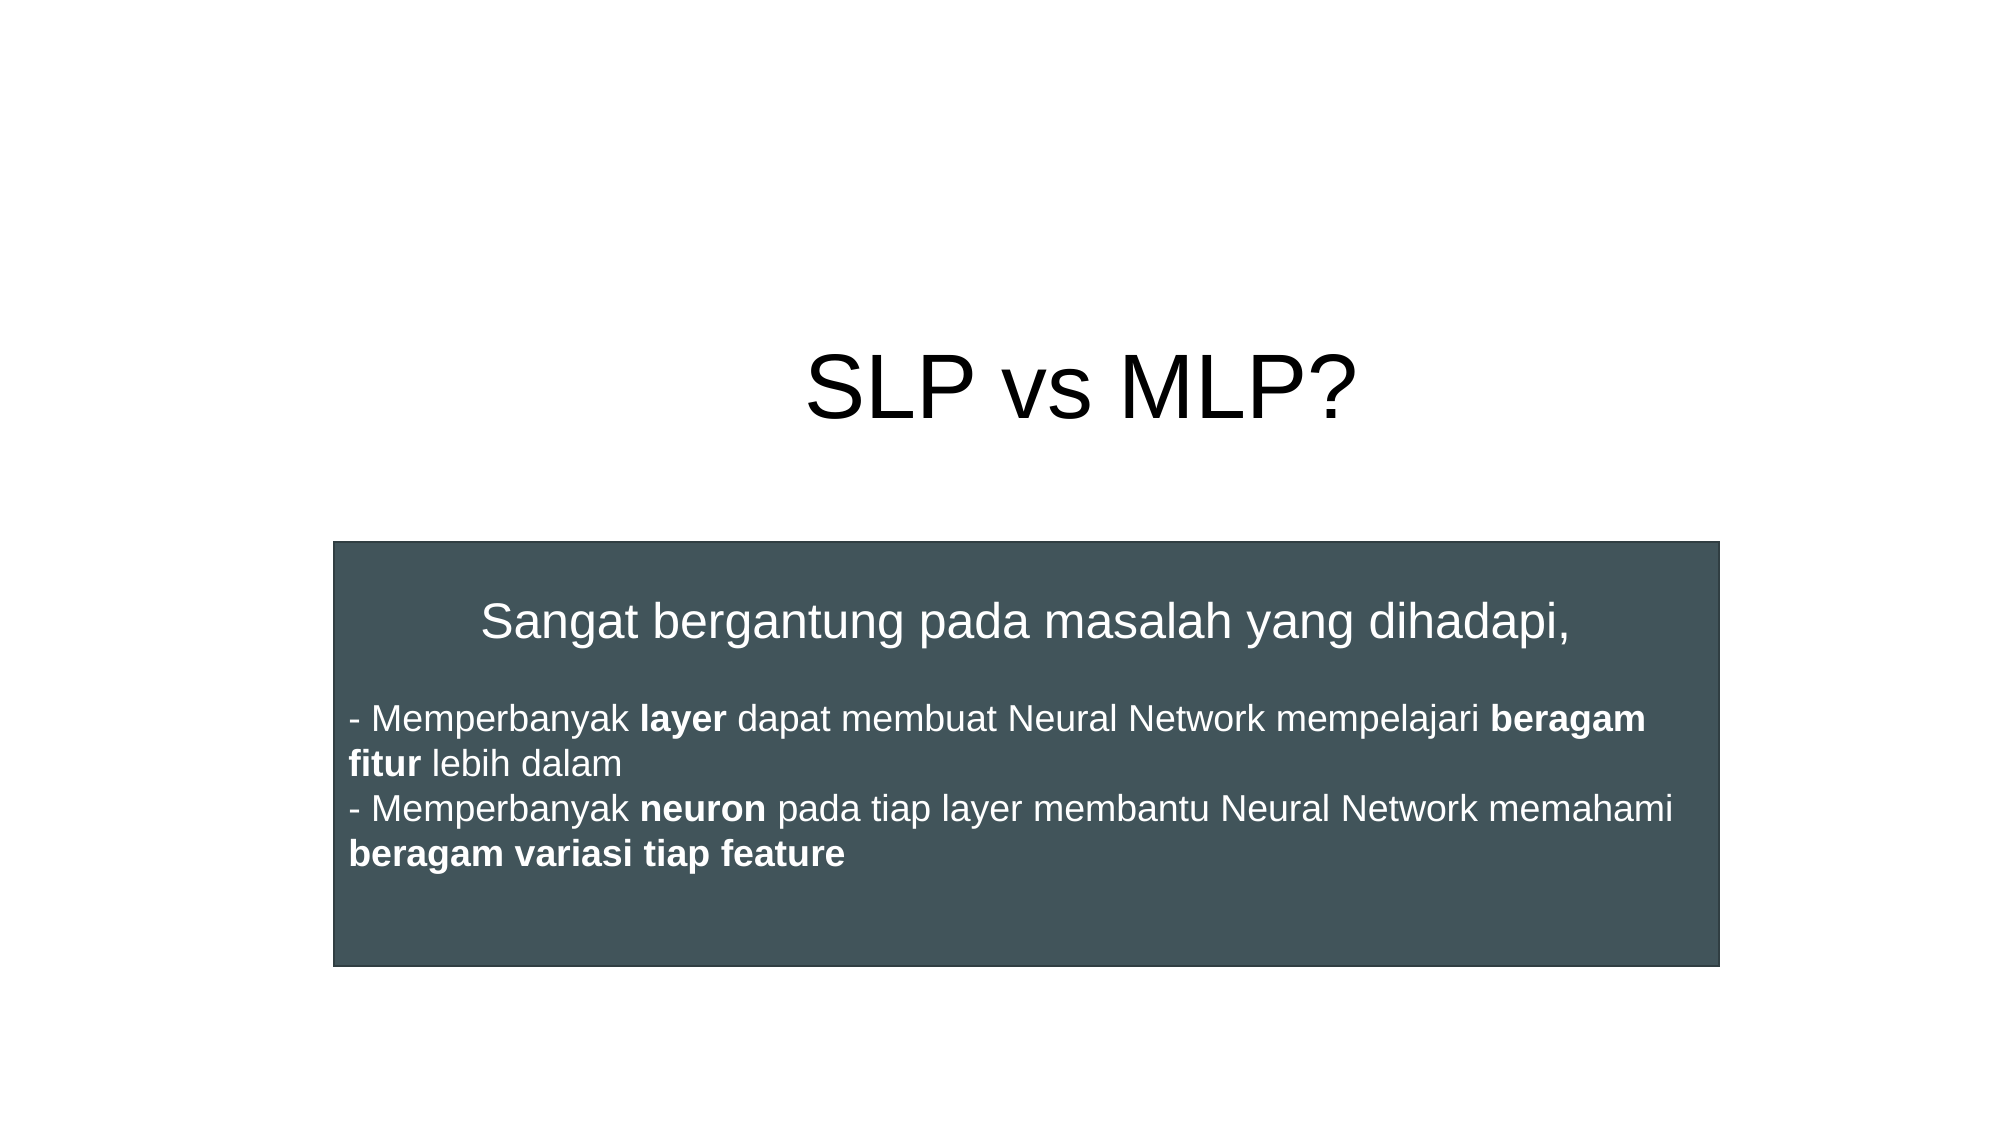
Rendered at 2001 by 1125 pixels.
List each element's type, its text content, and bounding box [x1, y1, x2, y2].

text_box SLP vs MLP? [789, 319, 1374, 445]
text_box Sangat bergantung pada masalah yang dihadapi, - Memperbanyak layer dapat membuat Neural Network mempelajari beragam fitur lebih dalam - Memperbanyak neuron pada tiap layer membantu Neural Network memahami beragam variasi tiap feature [333, 541, 1720, 967]
